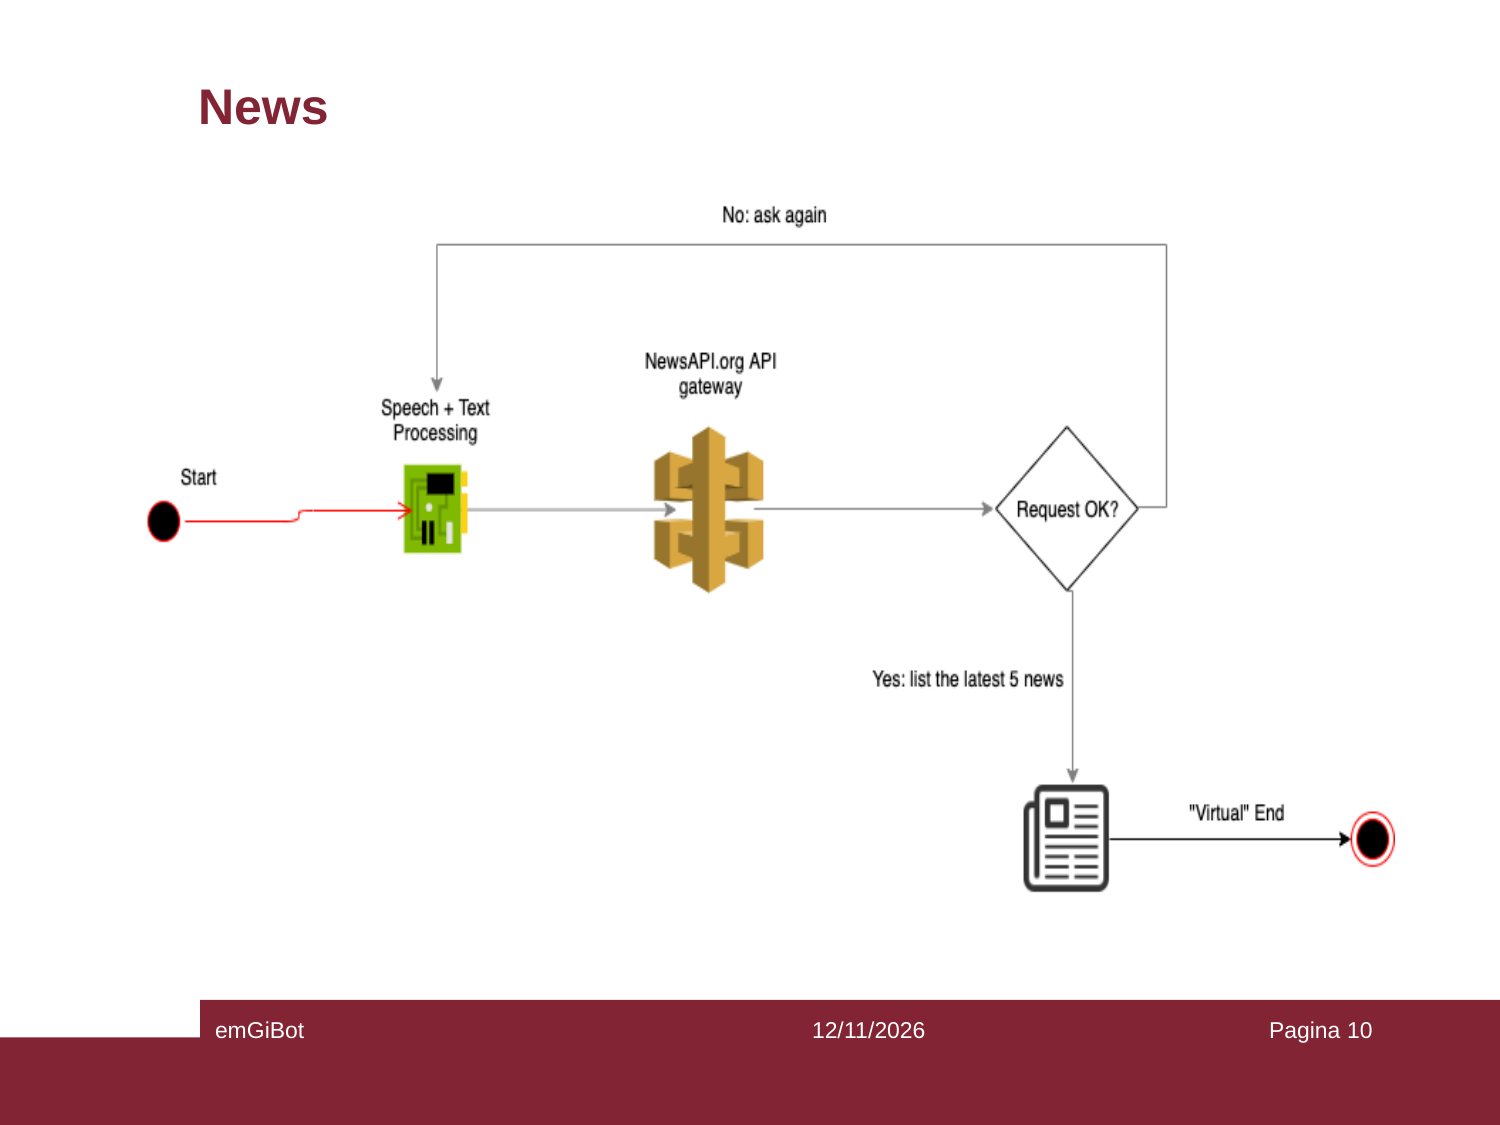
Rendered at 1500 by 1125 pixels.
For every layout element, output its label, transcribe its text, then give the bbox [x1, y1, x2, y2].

slide_number Pagina 10 [1074, 1008, 1388, 1084]
picture [142, 196, 1395, 894]
footer emGiBot [200, 1008, 675, 1084]
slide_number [712, 1008, 1025, 1084]
title News [183, 67, 1424, 150]
